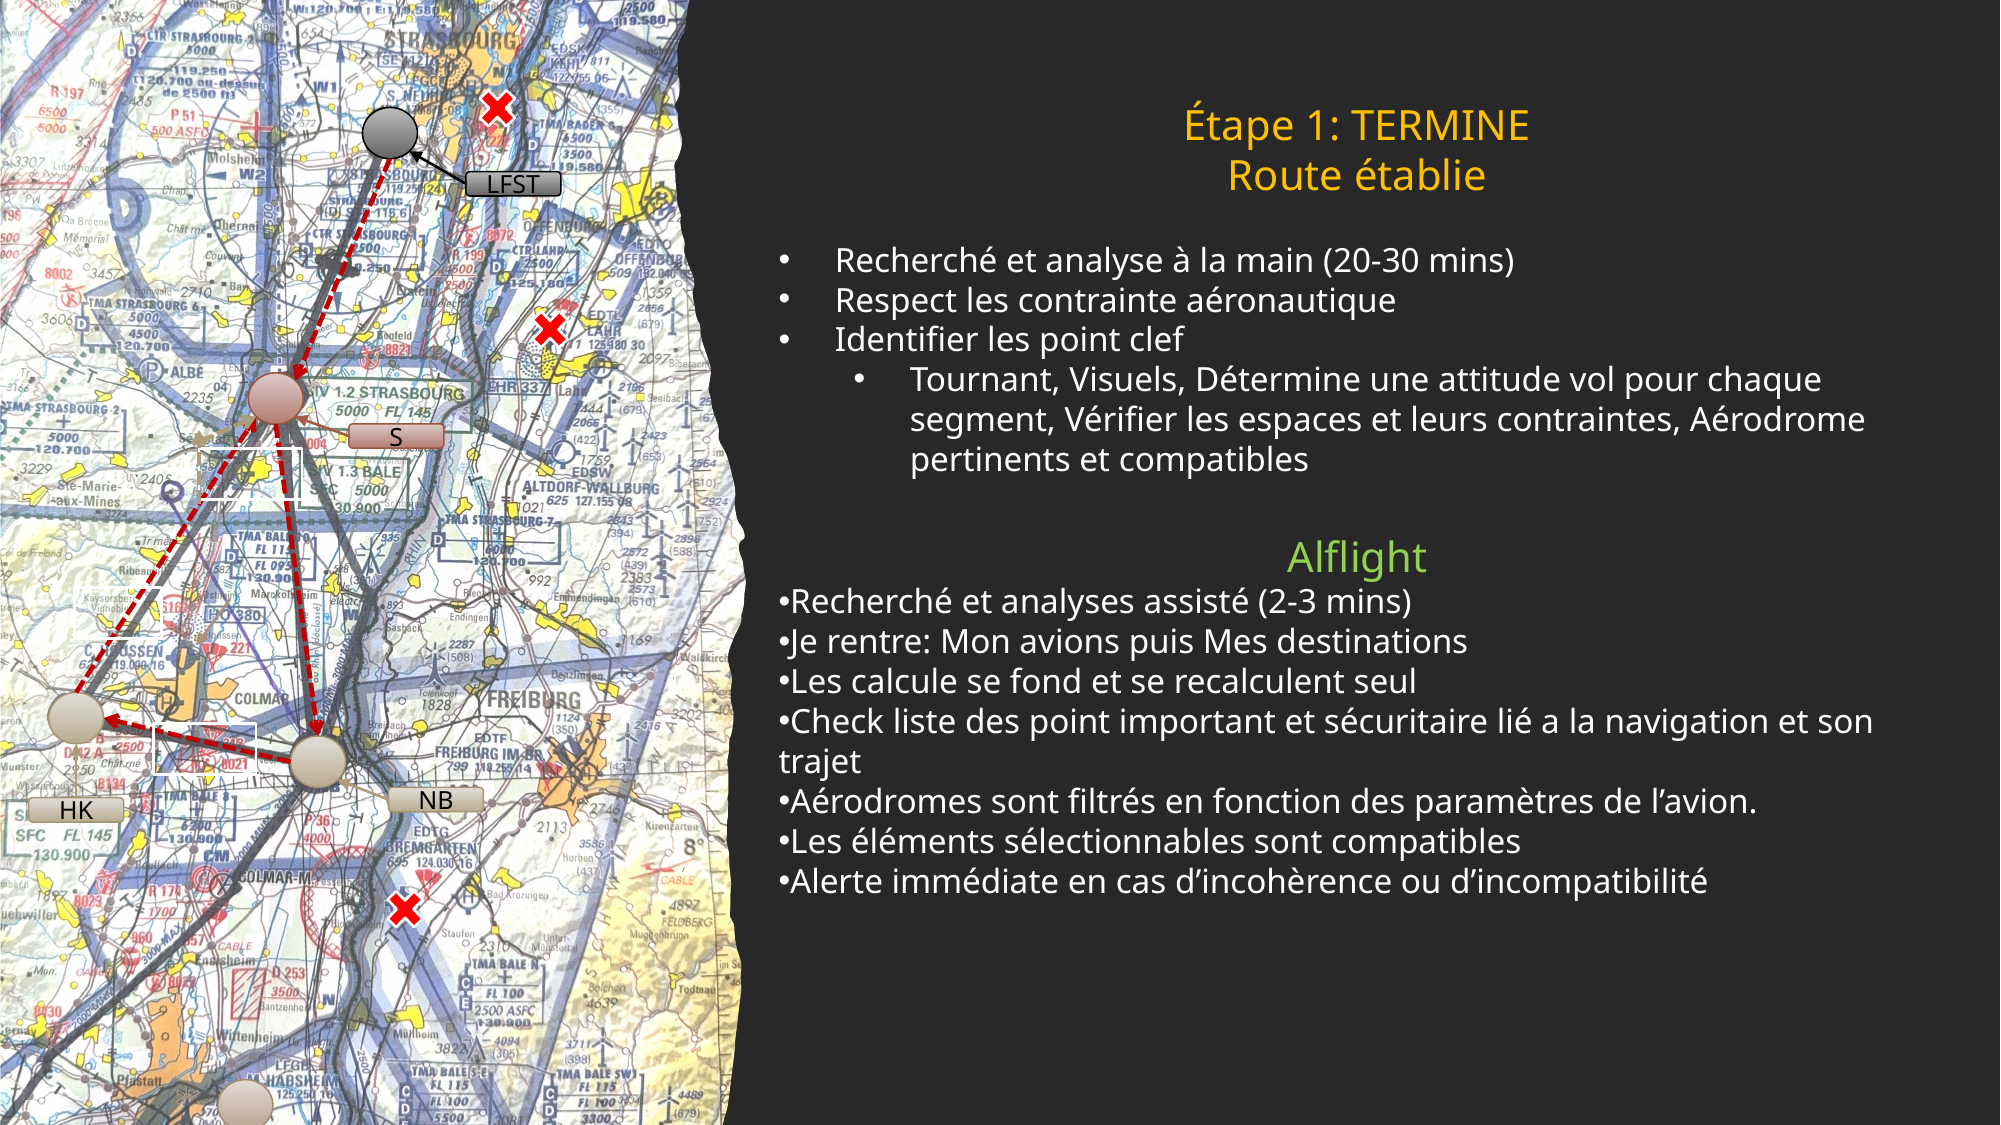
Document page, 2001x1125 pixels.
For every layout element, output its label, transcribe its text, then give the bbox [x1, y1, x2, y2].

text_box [294, 158, 391, 381]
text_box Étape 1: TERMINE Route établie Recherché et analyse à la main (20-30 mins) Respect les contrainte aéronautique Identifier les point clef Tournant, Visuels, Détermine une attitude vol pour chaque segment, Vérifier les espaces et leurs contraintes, Aérodrome pertinents et compatibles Alflight Recherché et analyses assisté (2-3 mins) Je rentre: Mon avions puis Mes destinations Les calcule se fond et se recalculent seul Check liste des point important et sécuritaire lié a la navigation et son trajet Aérodromes sont filtrés en fonction des paramètres de l’avion. Les éléments sélectionnables sont compatibles Alerte immédiate en cas d’incohèrence ou d’incompatibilité [763, 91, 1952, 936]
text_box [337, 779, 389, 800]
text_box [275, 423, 319, 737]
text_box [409, 150, 467, 184]
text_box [199, 416, 257, 442]
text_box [75, 416, 257, 693]
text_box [294, 416, 349, 437]
picture [0, 0, 747, 1125]
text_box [103, 717, 291, 762]
